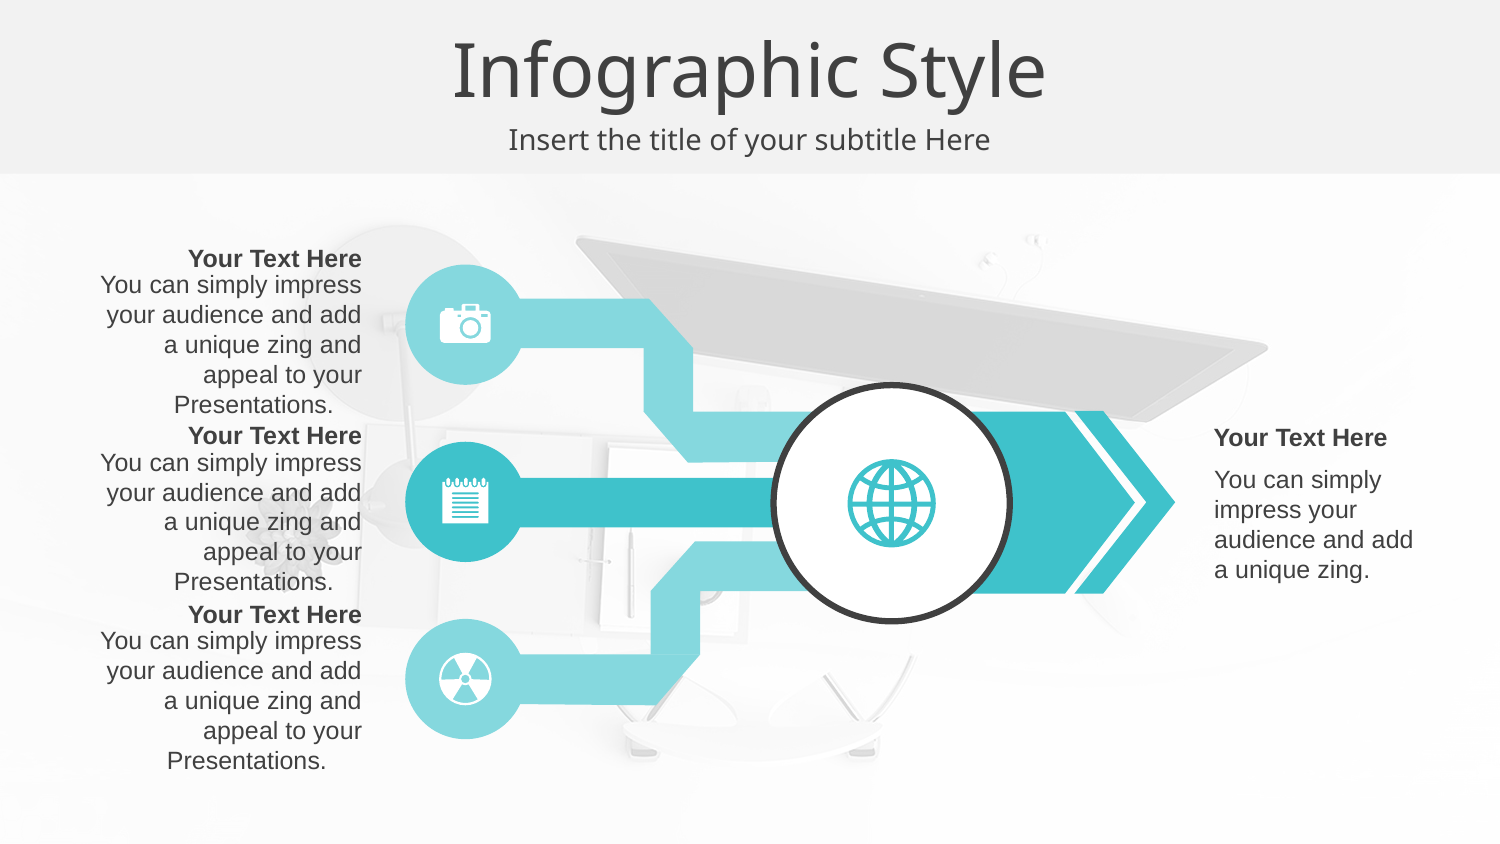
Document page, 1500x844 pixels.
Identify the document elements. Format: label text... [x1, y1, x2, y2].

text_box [518, 298, 833, 463]
text_box [1072, 408, 1177, 596]
text_box [437, 301, 493, 345]
picture [0, 174, 1500, 844]
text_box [71, 411, 378, 590]
list Insert the title of your subtitle Here [0, 114, 1500, 162]
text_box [1198, 413, 1448, 592]
text_box [403, 439, 522, 565]
text_box [968, 409, 1137, 596]
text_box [71, 234, 378, 411]
text_box [440, 475, 491, 526]
text_box [403, 616, 517, 742]
text_box [771, 383, 1012, 624]
list Infographic Style [0, 20, 1500, 114]
text_box [436, 650, 494, 708]
text_box [512, 476, 774, 530]
text_box [845, 457, 938, 550]
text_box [511, 541, 826, 706]
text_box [71, 590, 378, 768]
text_box [403, 262, 521, 387]
